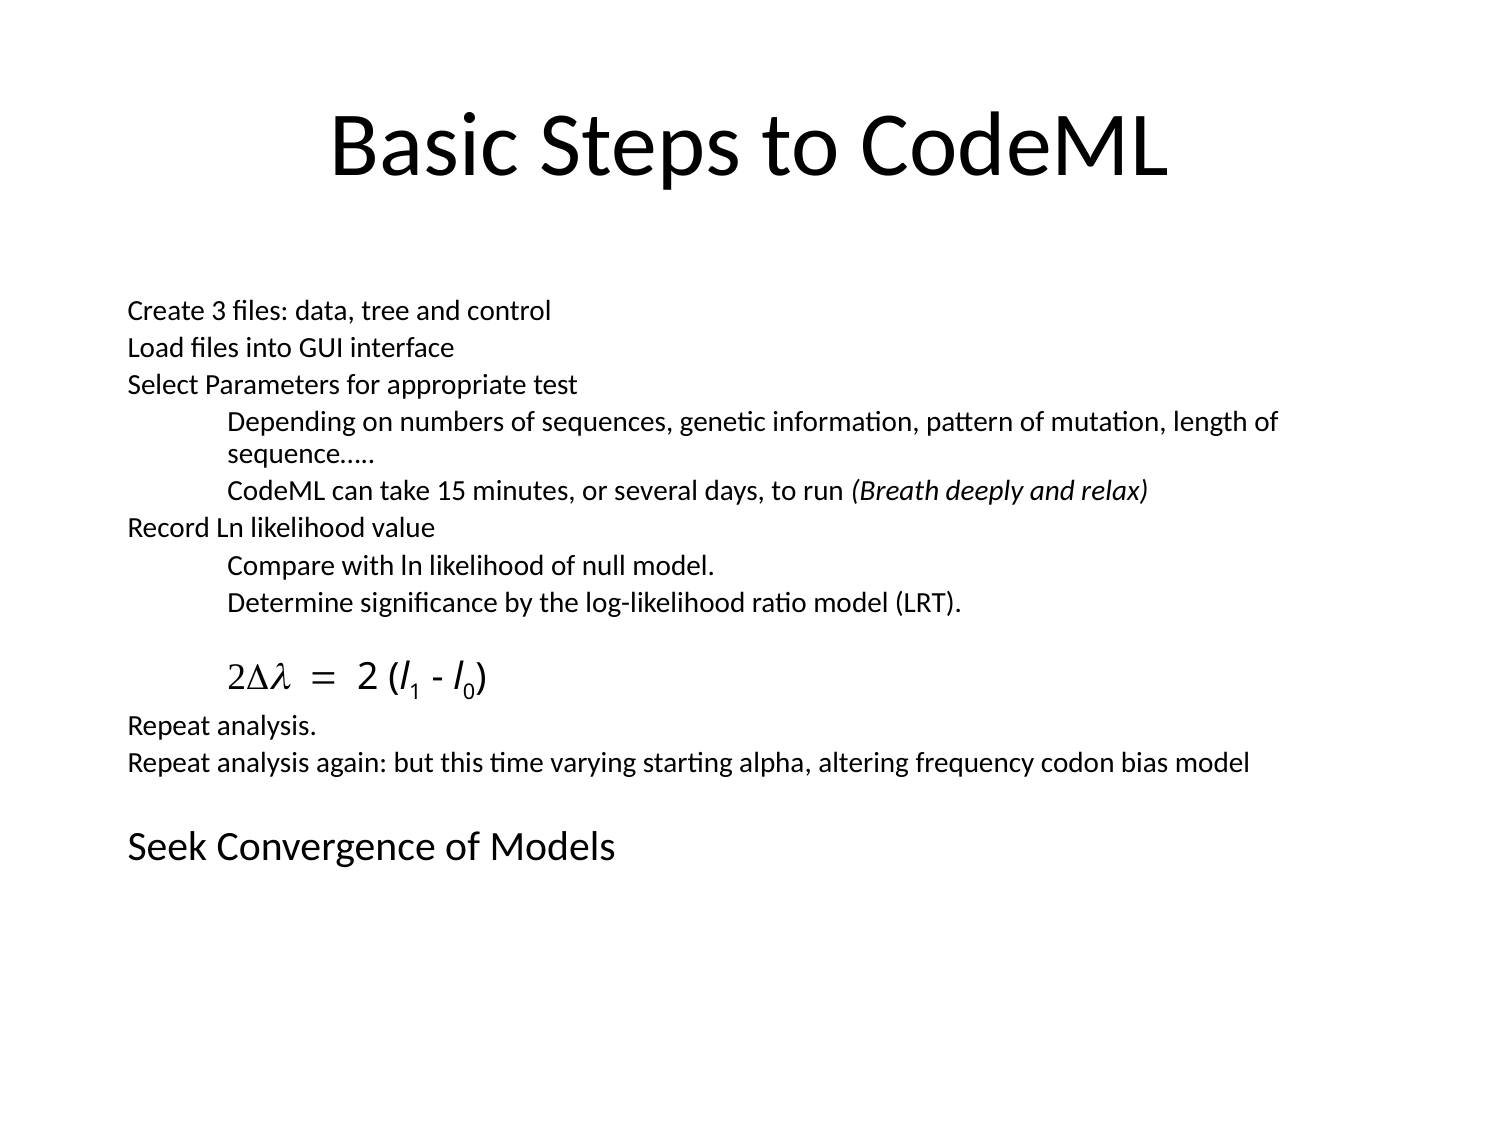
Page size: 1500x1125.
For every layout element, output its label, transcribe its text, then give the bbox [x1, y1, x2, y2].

list Create 3 files: data, tree and control Load files into GUI interface Select Parameters for appropriate test Depending on numbers of sequences, genetic information, pattern of mutation, length of sequence….. CodeML can take 15 minutes, or several days, to run (Breath deeply and relax) Record Ln likelihood value Compare with ln likelihood of null model. Determine significance by the log-likelihood ratio model (LRT). 2 (l1 - l0) Repeat analysis. Repeat analysis again: but this time varying starting alpha, altering frequency codon bias model Seek Convergence of Models [112, 287, 1388, 963]
title Basic Steps to CodeML [75, 45, 1425, 233]
